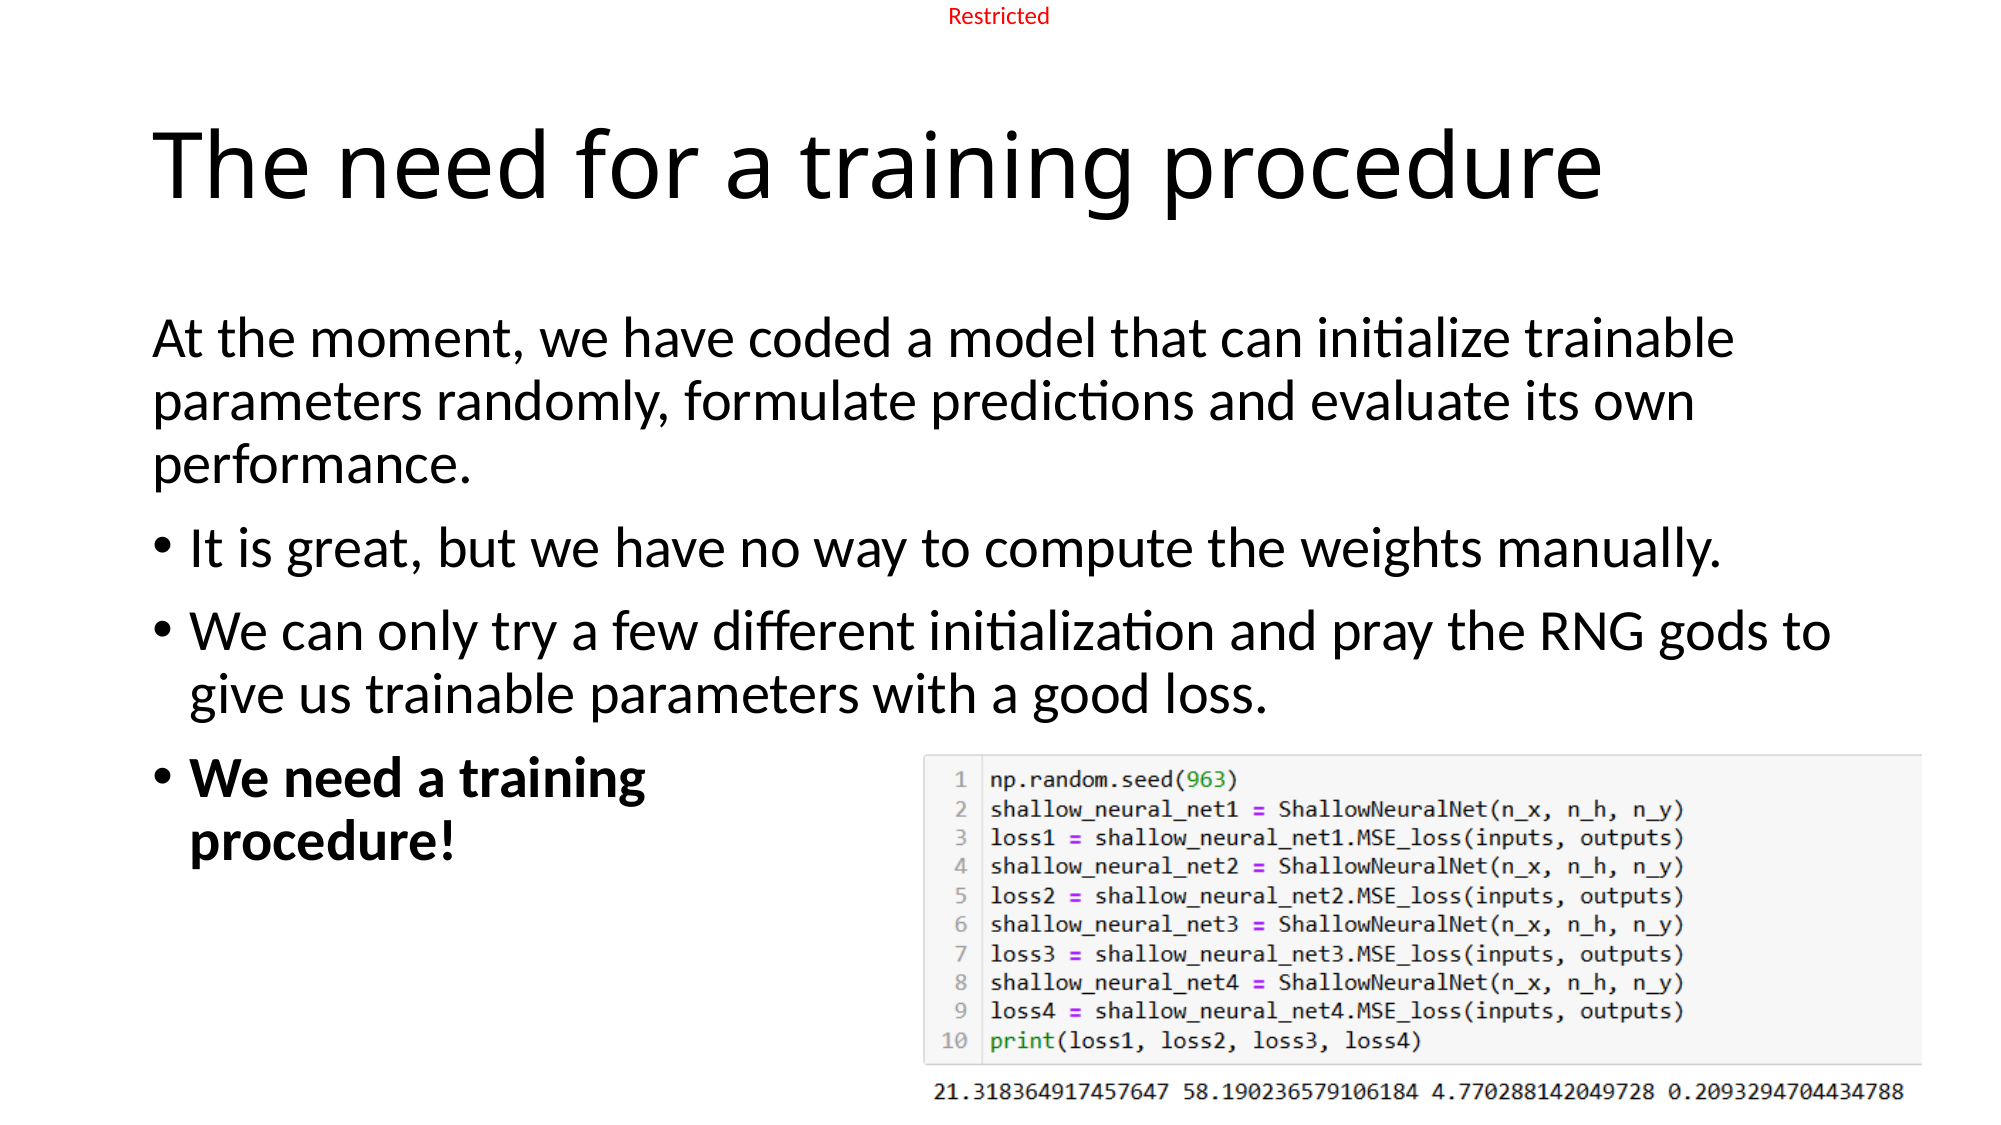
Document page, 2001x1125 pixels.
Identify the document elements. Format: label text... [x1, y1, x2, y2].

picture [915, 746, 1922, 1125]
list At the moment, we have coded a model that can initialize trainable parameters randomly, formulate predictions and evaluate its own performance. It is great, but we have no way to compute the weights manually. We can only try a few different initialization and pray the RNG gods to give us trainable parameters with a good loss. We need a training procedure! [137, 299, 1863, 1014]
title The need for a training procedure [137, 59, 1863, 278]
